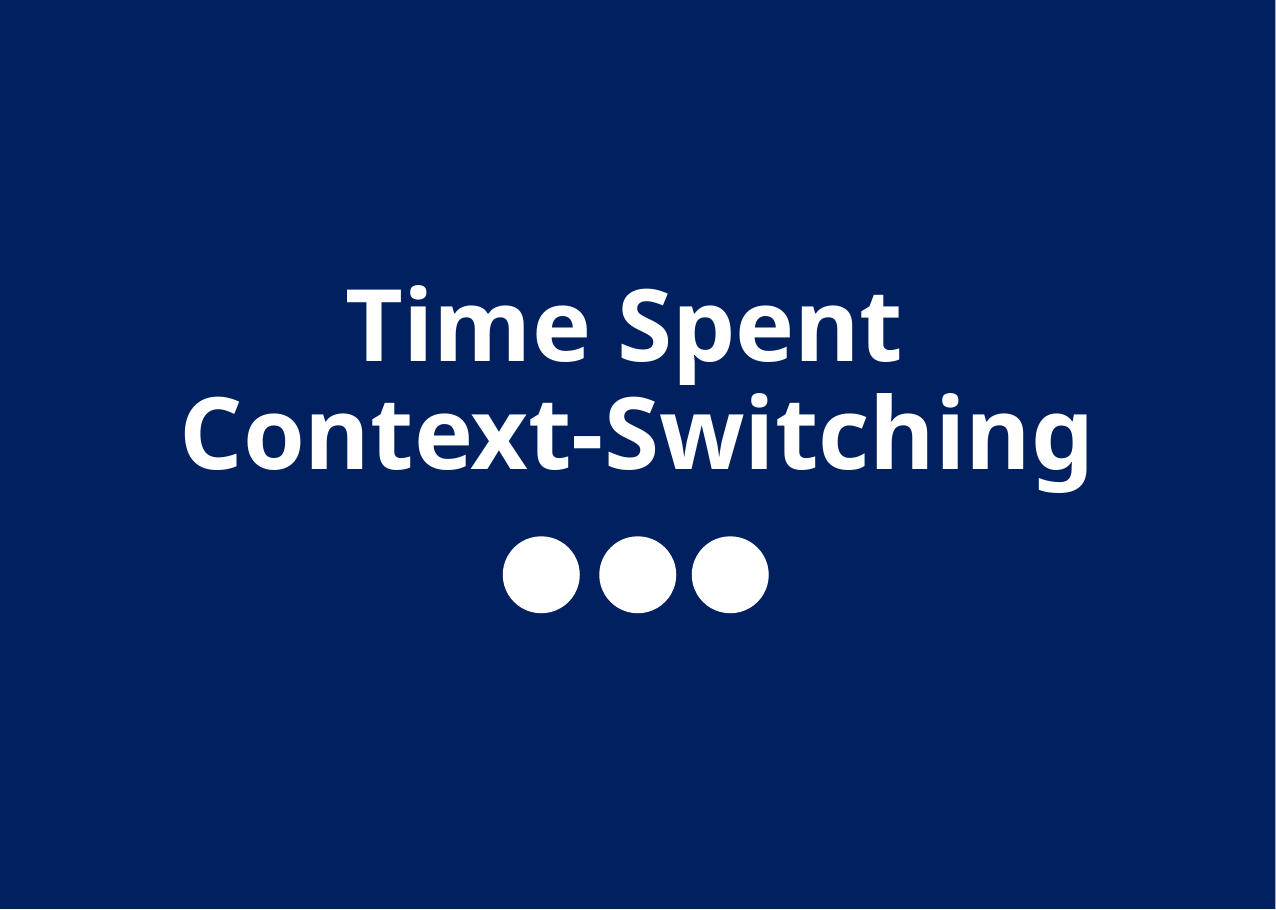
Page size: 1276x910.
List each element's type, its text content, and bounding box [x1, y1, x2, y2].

title Time Spent Context-Switching [117, 253, 1158, 513]
